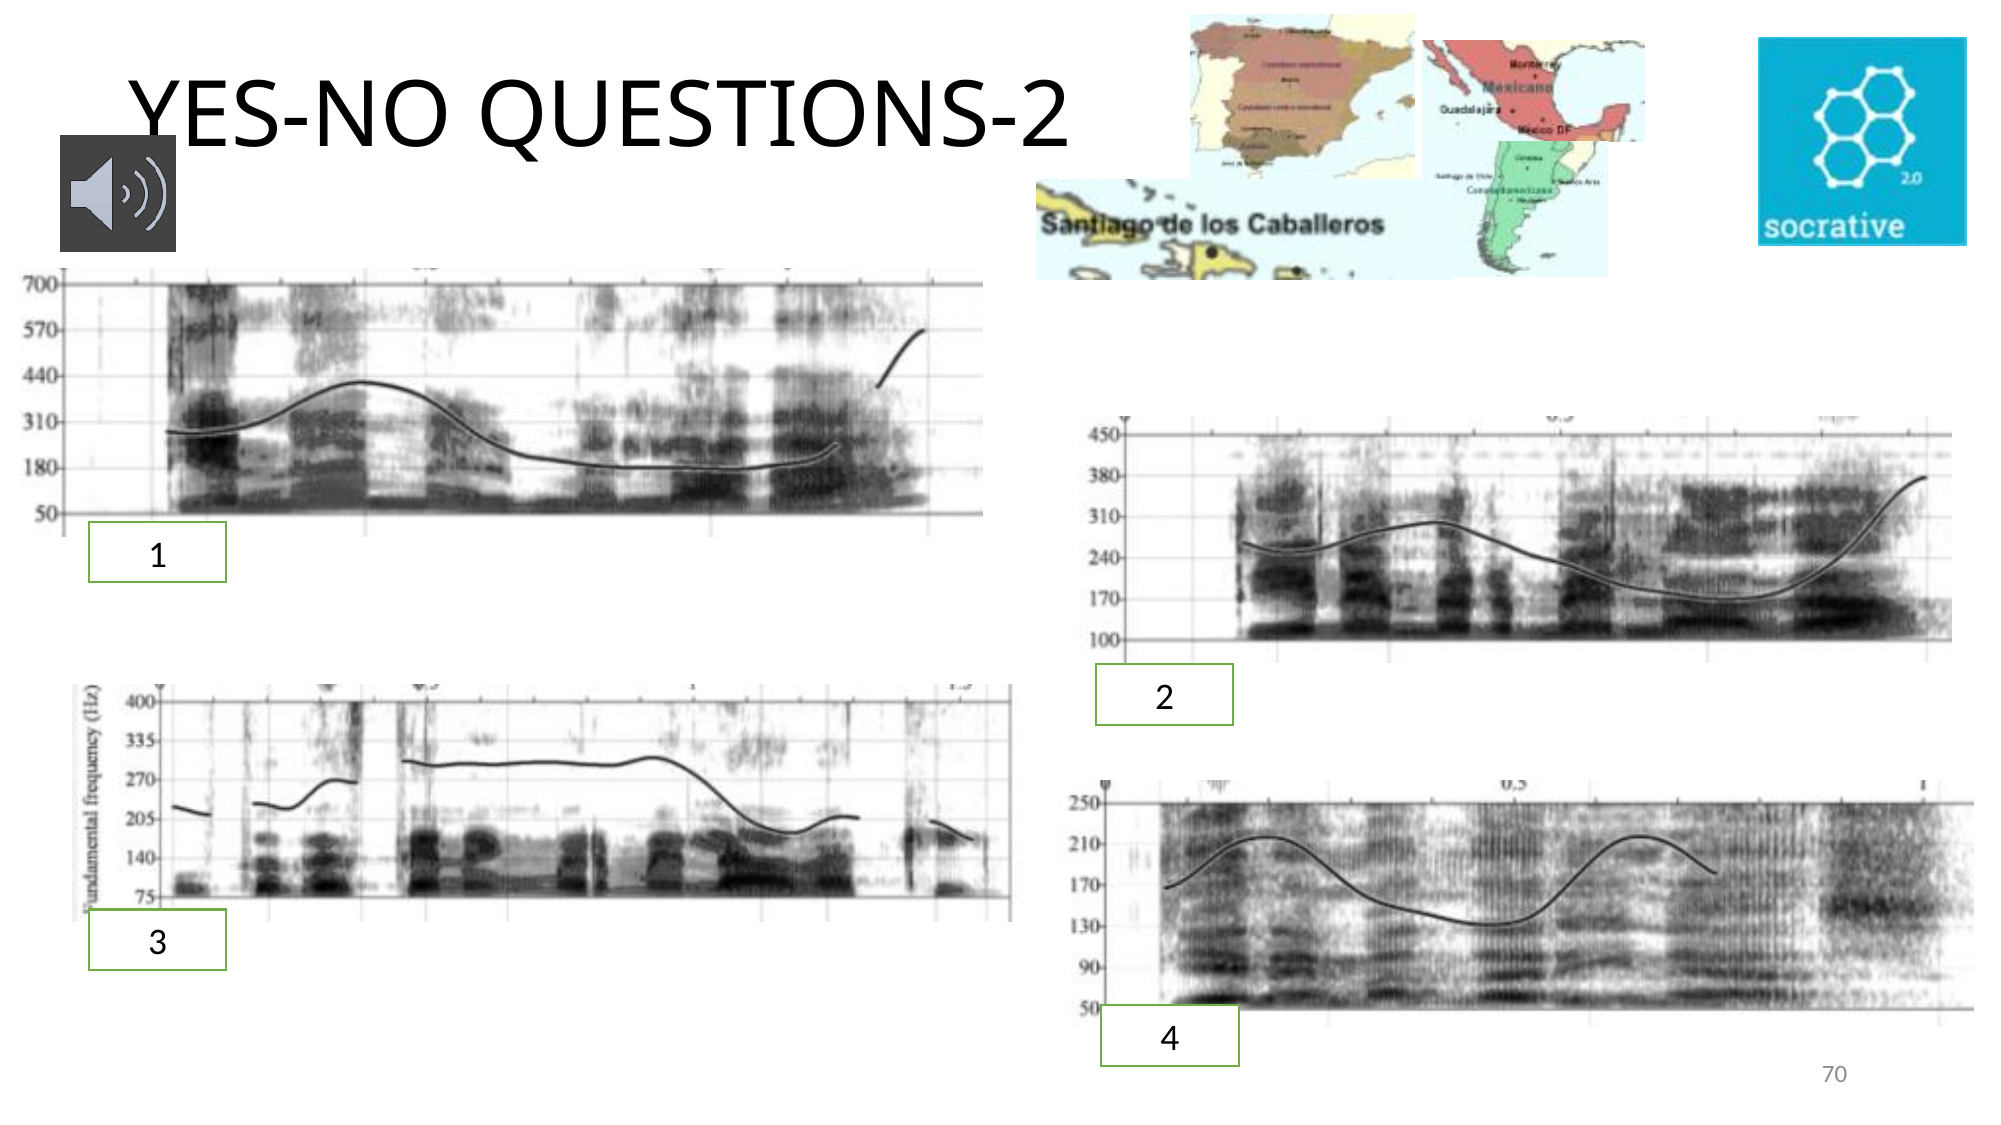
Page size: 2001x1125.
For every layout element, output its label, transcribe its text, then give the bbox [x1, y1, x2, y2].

picture [4, 268, 983, 537]
text_box 3 [88, 922, 227, 971]
picture [1078, 416, 1952, 663]
picture [1056, 780, 1974, 1027]
text_box 1 [88, 537, 227, 583]
picture [1758, 37, 1967, 246]
title YES-NO QUESTIONS-2 [113, 8, 1839, 226]
picture [1036, 14, 1645, 280]
slide_number 70 [1412, 1042, 1863, 1103]
text_box 4 [1100, 1027, 1240, 1067]
text_box 2 [1095, 663, 1234, 726]
picture [59, 134, 178, 253]
picture [72, 684, 1034, 922]
